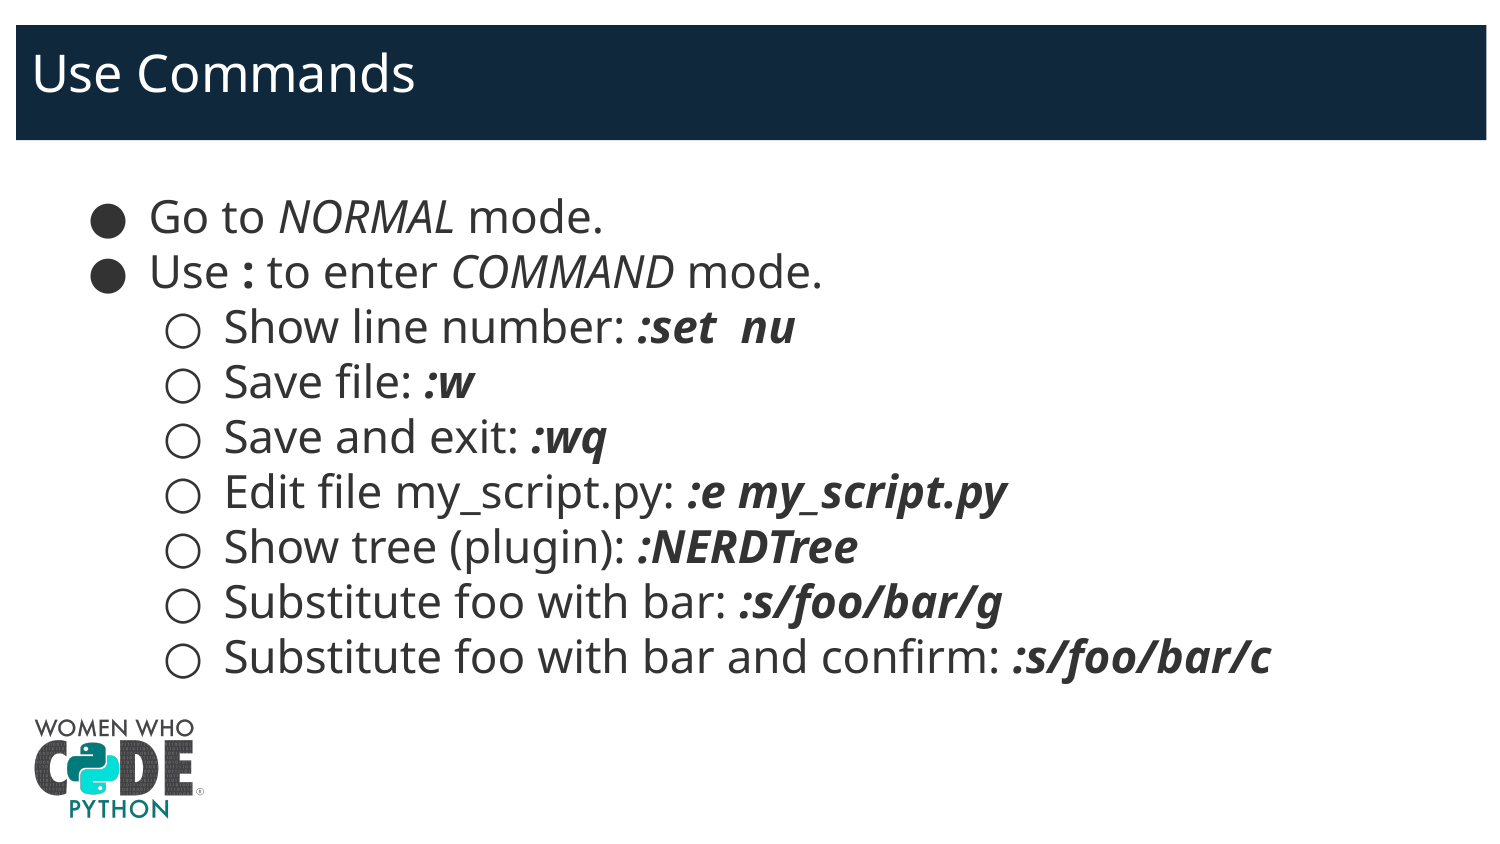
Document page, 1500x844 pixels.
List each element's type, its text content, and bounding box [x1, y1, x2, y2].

picture [19, 703, 213, 833]
title Go to NORMAL mode. Use : to enter COMMAND mode. Show line number: :set nu Save file: :w Save and exit: :wq Edit file my_script.py: :e my_script.py Show tree (plugin): :NERDTree Substitute foo with bar: :s/foo/bar/g Substitute foo with bar and confirm: :s/foo/bar/c [58, 172, 1442, 775]
text_box Use Commands [16, 25, 1487, 141]
